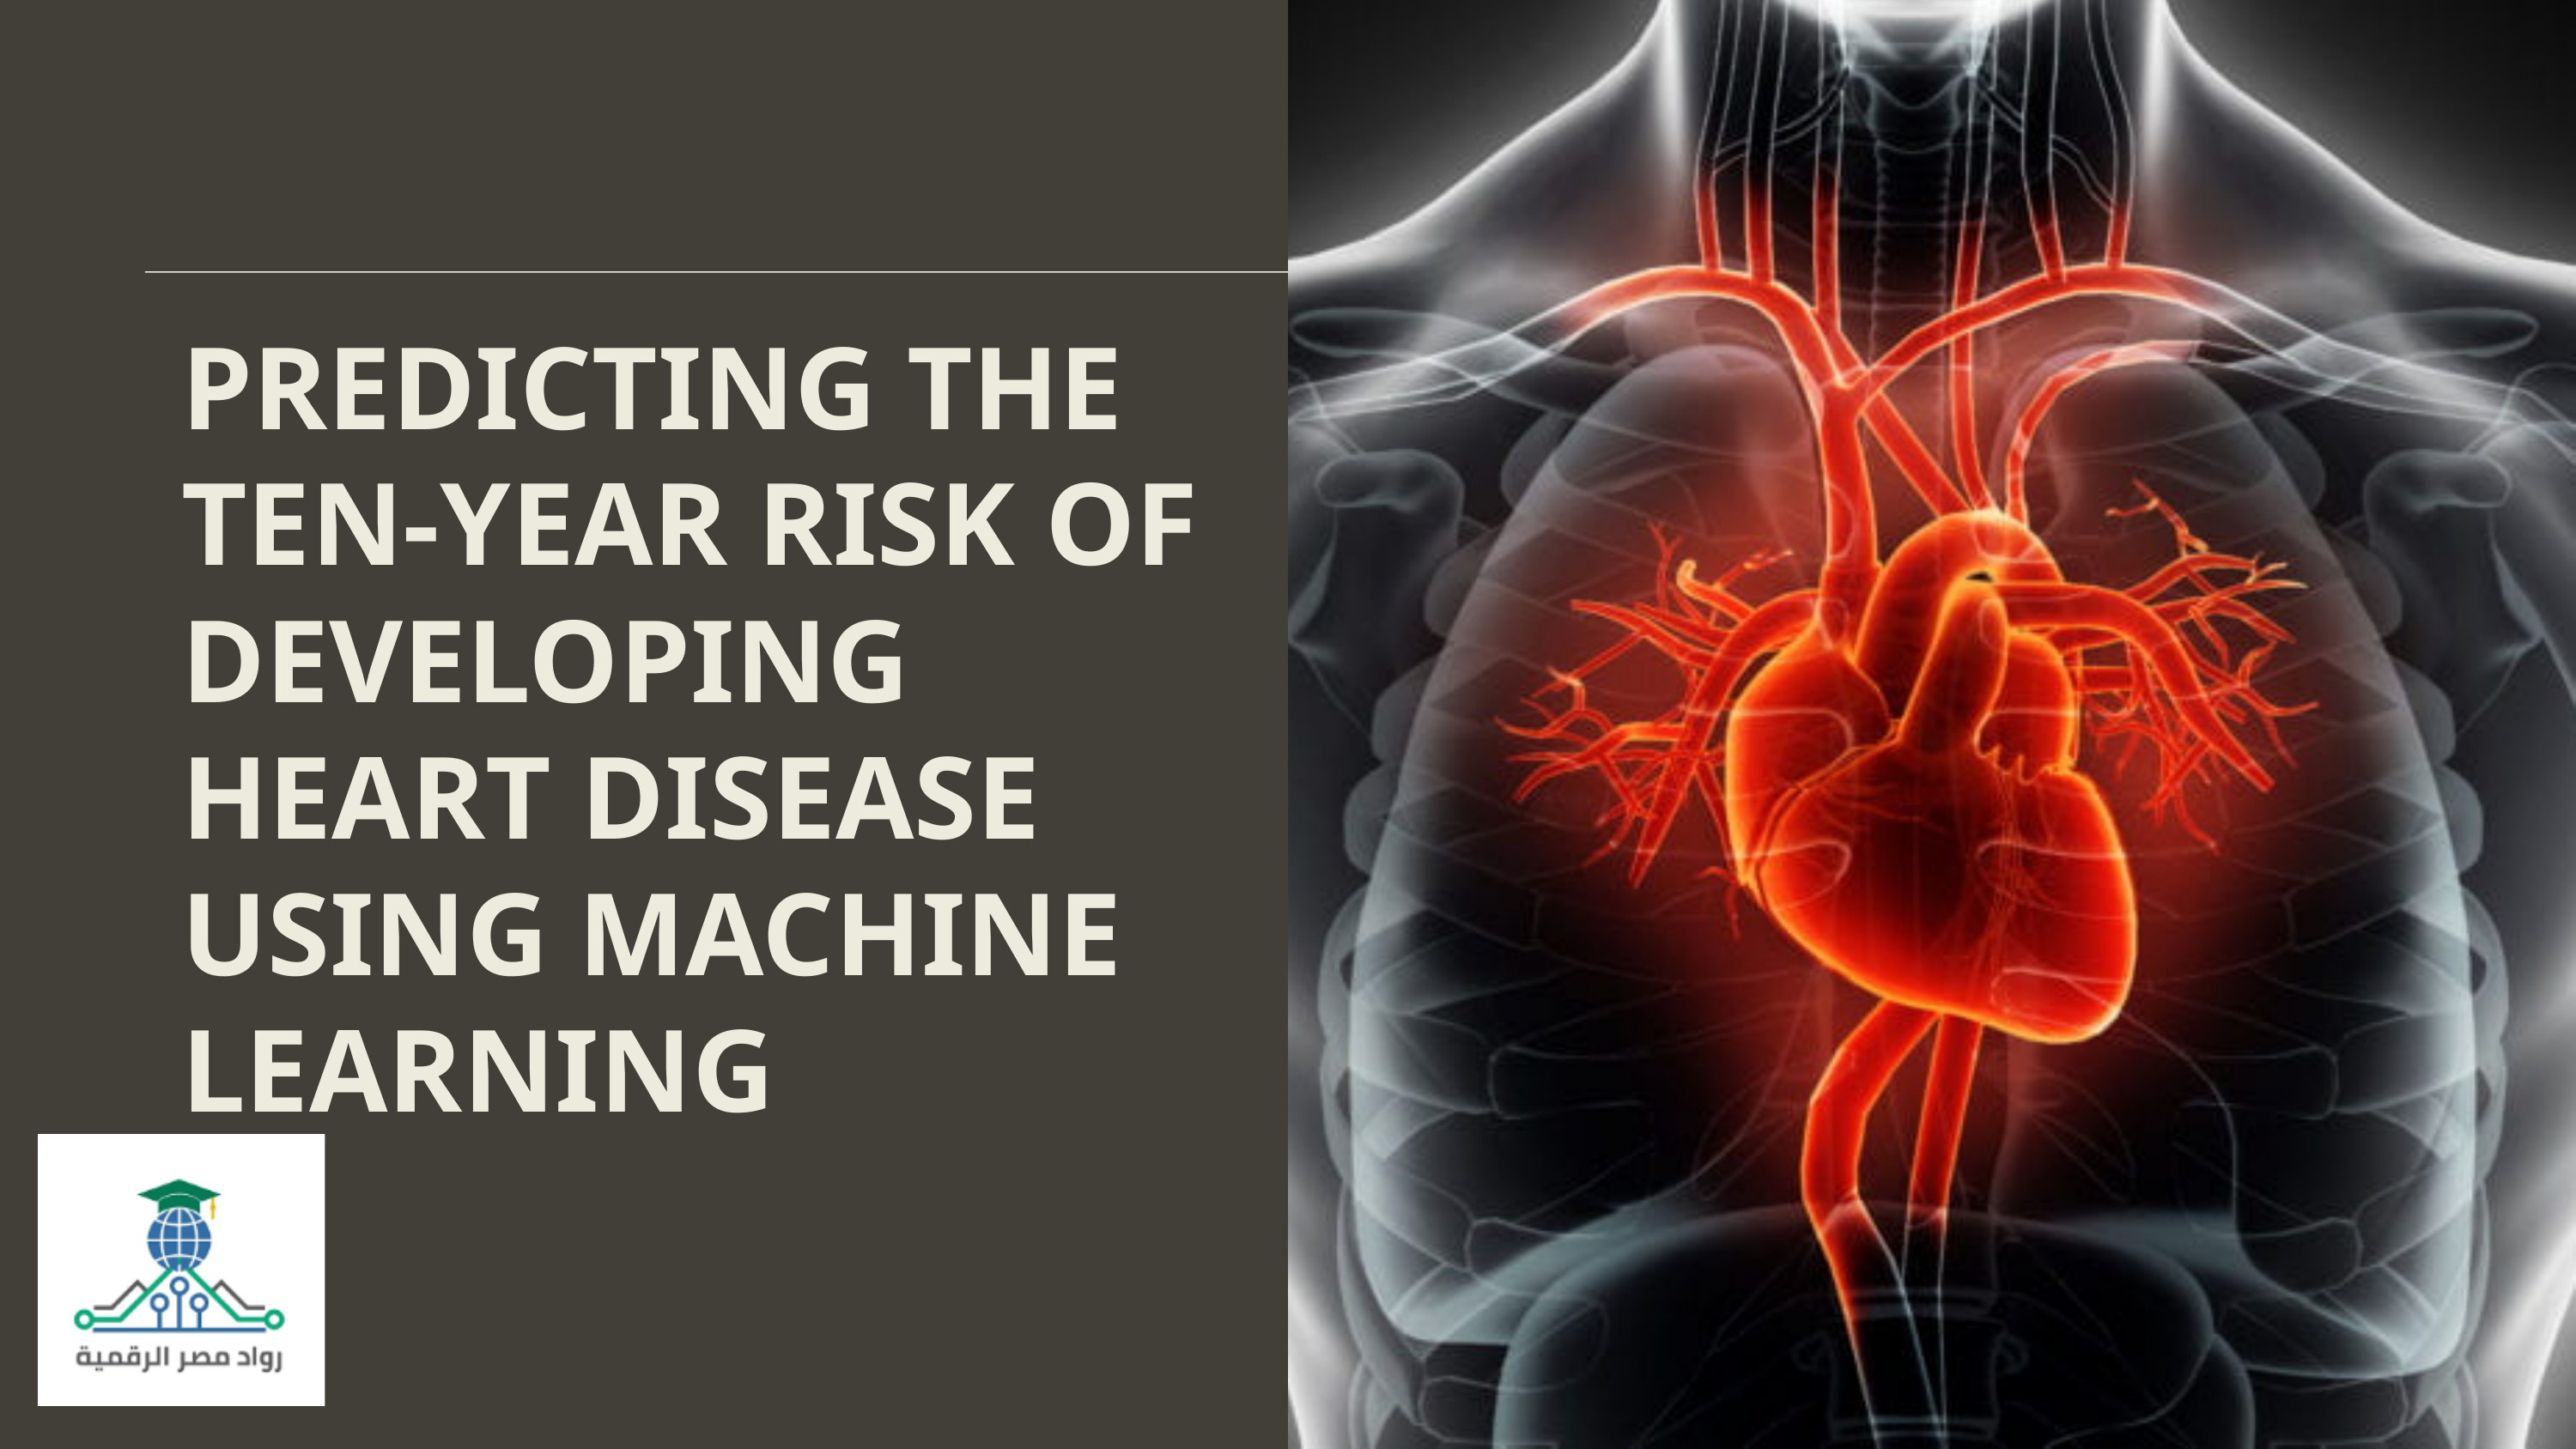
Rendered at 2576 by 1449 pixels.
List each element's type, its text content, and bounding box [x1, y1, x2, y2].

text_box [144, 1312, 219, 1334]
text_box [1287, 0, 2576, 1449]
text_box [37, 1134, 325, 1406]
text_box PREDICTING THE TEN-YEAR RISK OF DEVELOPING HEART DISEASE USING MACHINE LEARNING [181, 315, 1203, 1273]
